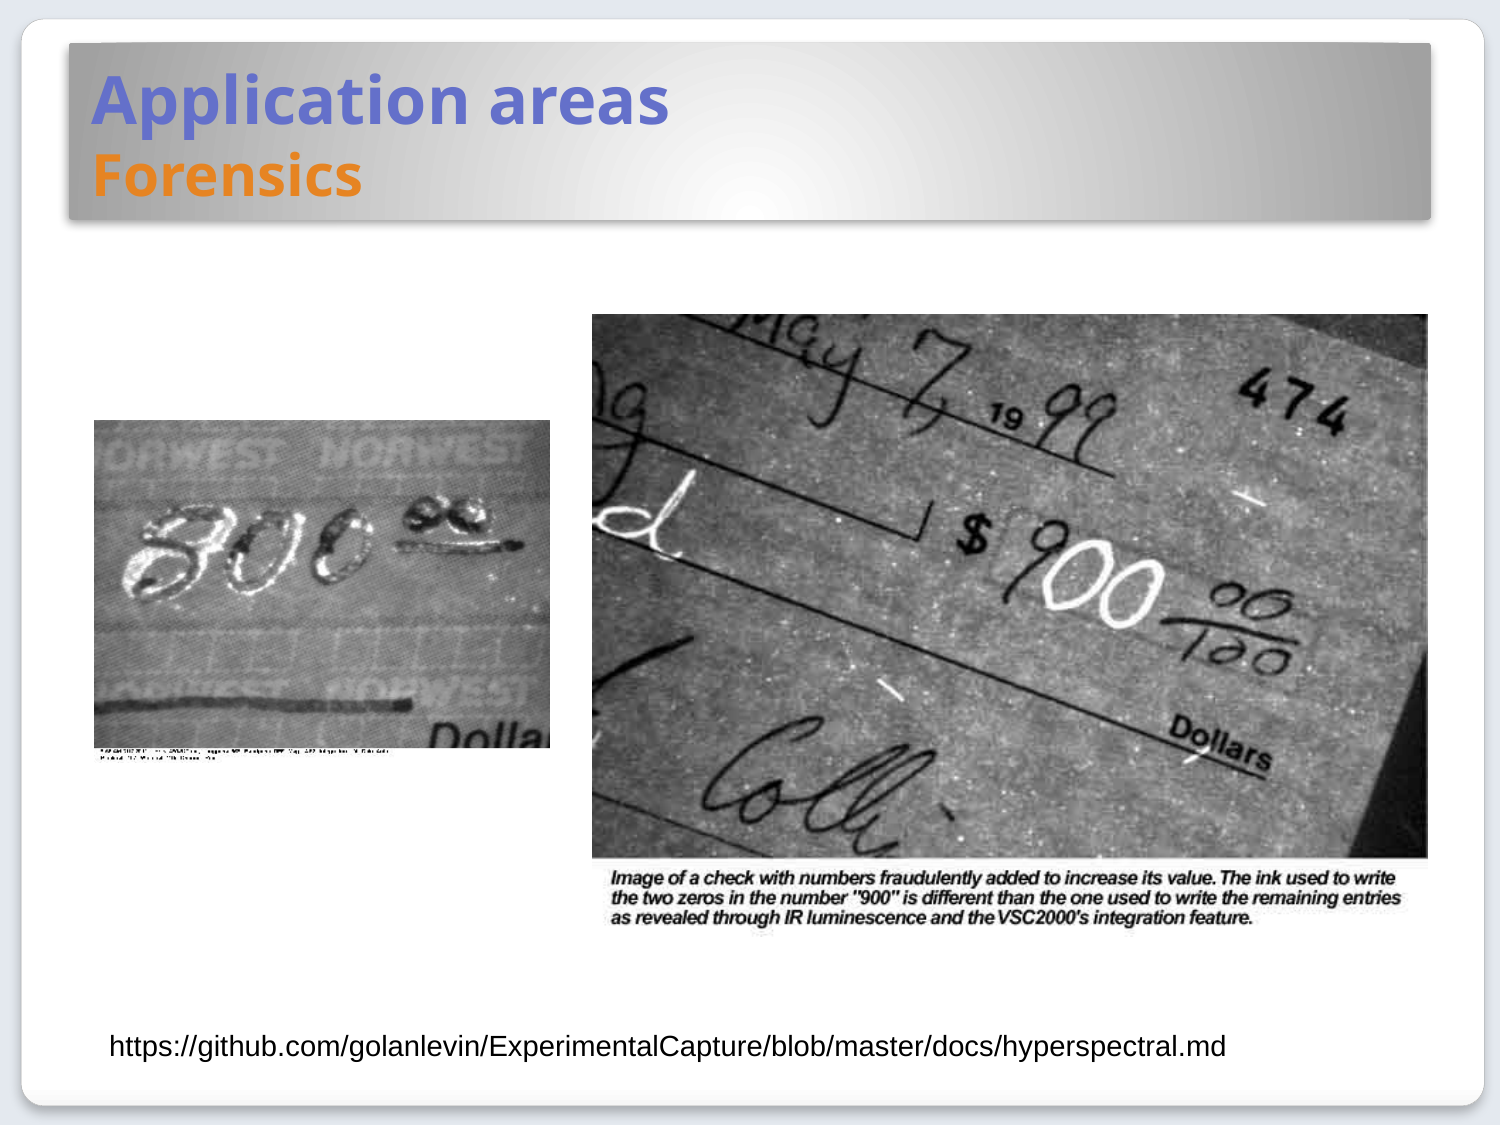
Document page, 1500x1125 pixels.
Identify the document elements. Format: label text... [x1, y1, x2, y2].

title Application areas Forensics [76, 42, 1420, 216]
picture [94, 420, 550, 764]
picture [592, 314, 1428, 937]
text_box https://github.com/golanlevin/ExperimentalCapture/blob/master/docs/hyperspectral.md [94, 1020, 1286, 1070]
